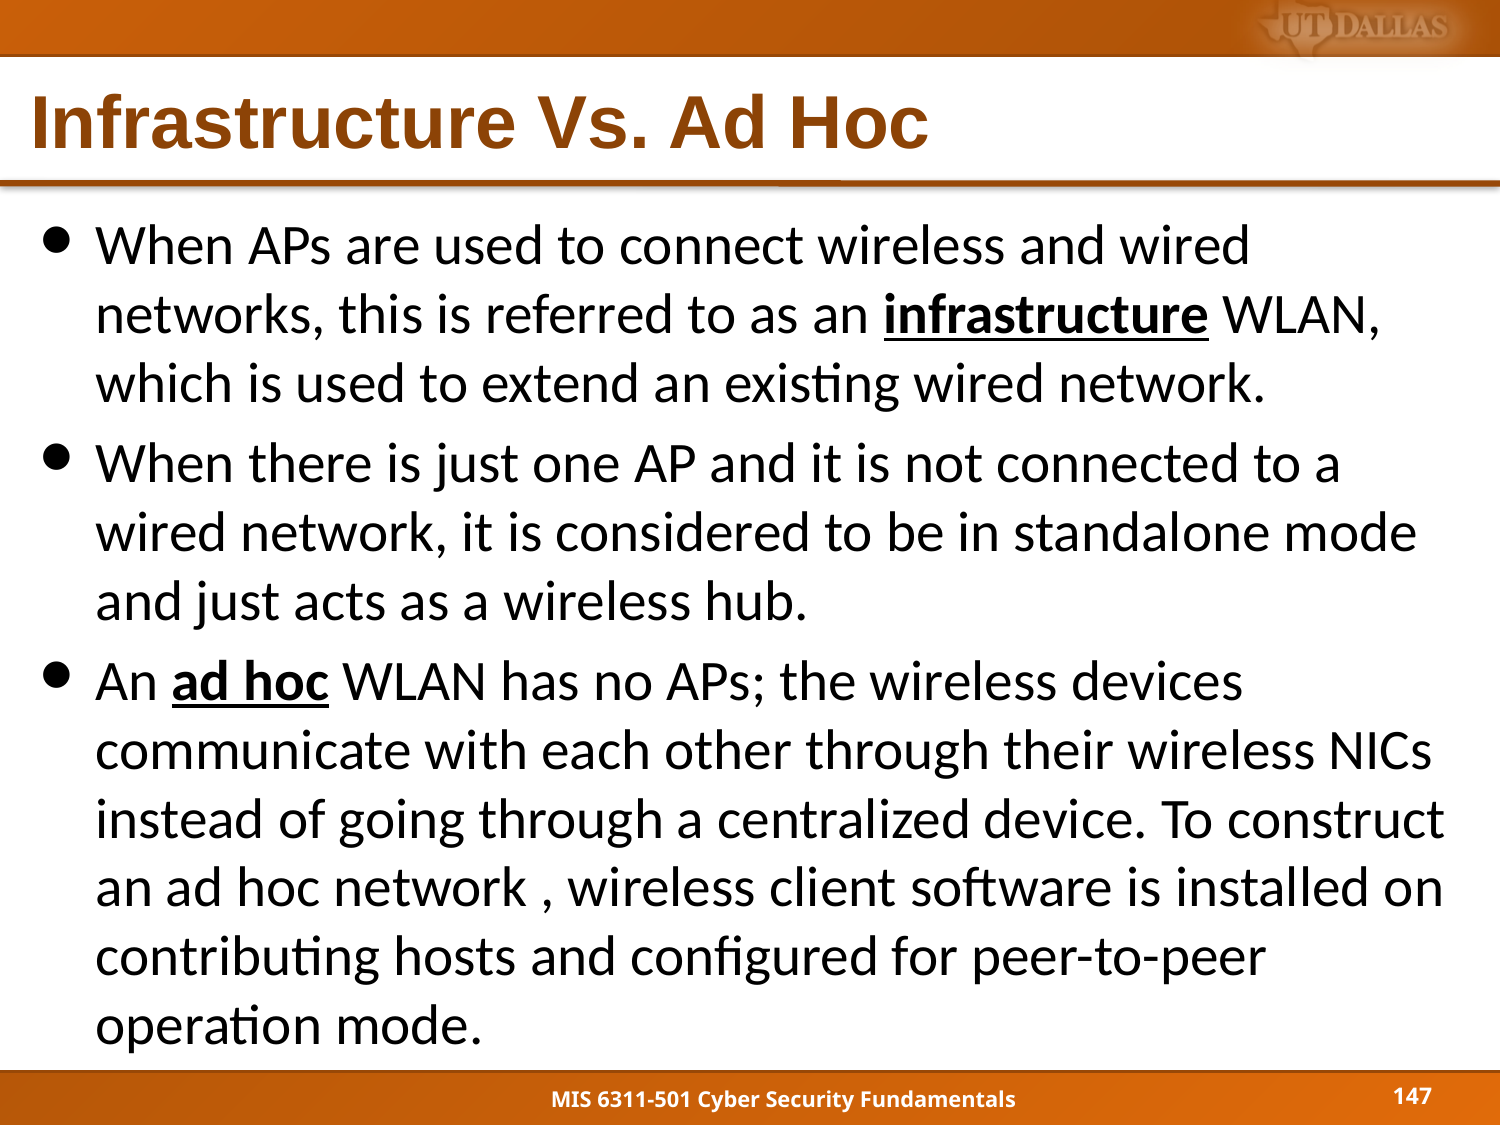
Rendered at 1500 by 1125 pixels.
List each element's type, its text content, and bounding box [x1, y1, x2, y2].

list When APs are used to connect wireless and wired networks, this is referred to as an infrastructure WLAN, which is used to extend an existing wired network. When there is just one AP and it is not connected to a wired network, it is considered to be in standalone mode and just acts as a wireless hub. An ad hoc WLAN has no APs; the wireless devices communicate with each other through their wireless NICs instead of going through a centralized device. To construct an ad hoc network , wireless client software is installed on contributing hosts and configured for peer-to-peer operation mode. [24, 199, 1500, 1077]
title Infrastructure Vs. Ad Hoc [0, 62, 1500, 176]
slide_number 147 [1350, 1077, 1475, 1120]
picture [1218, 0, 1500, 62]
